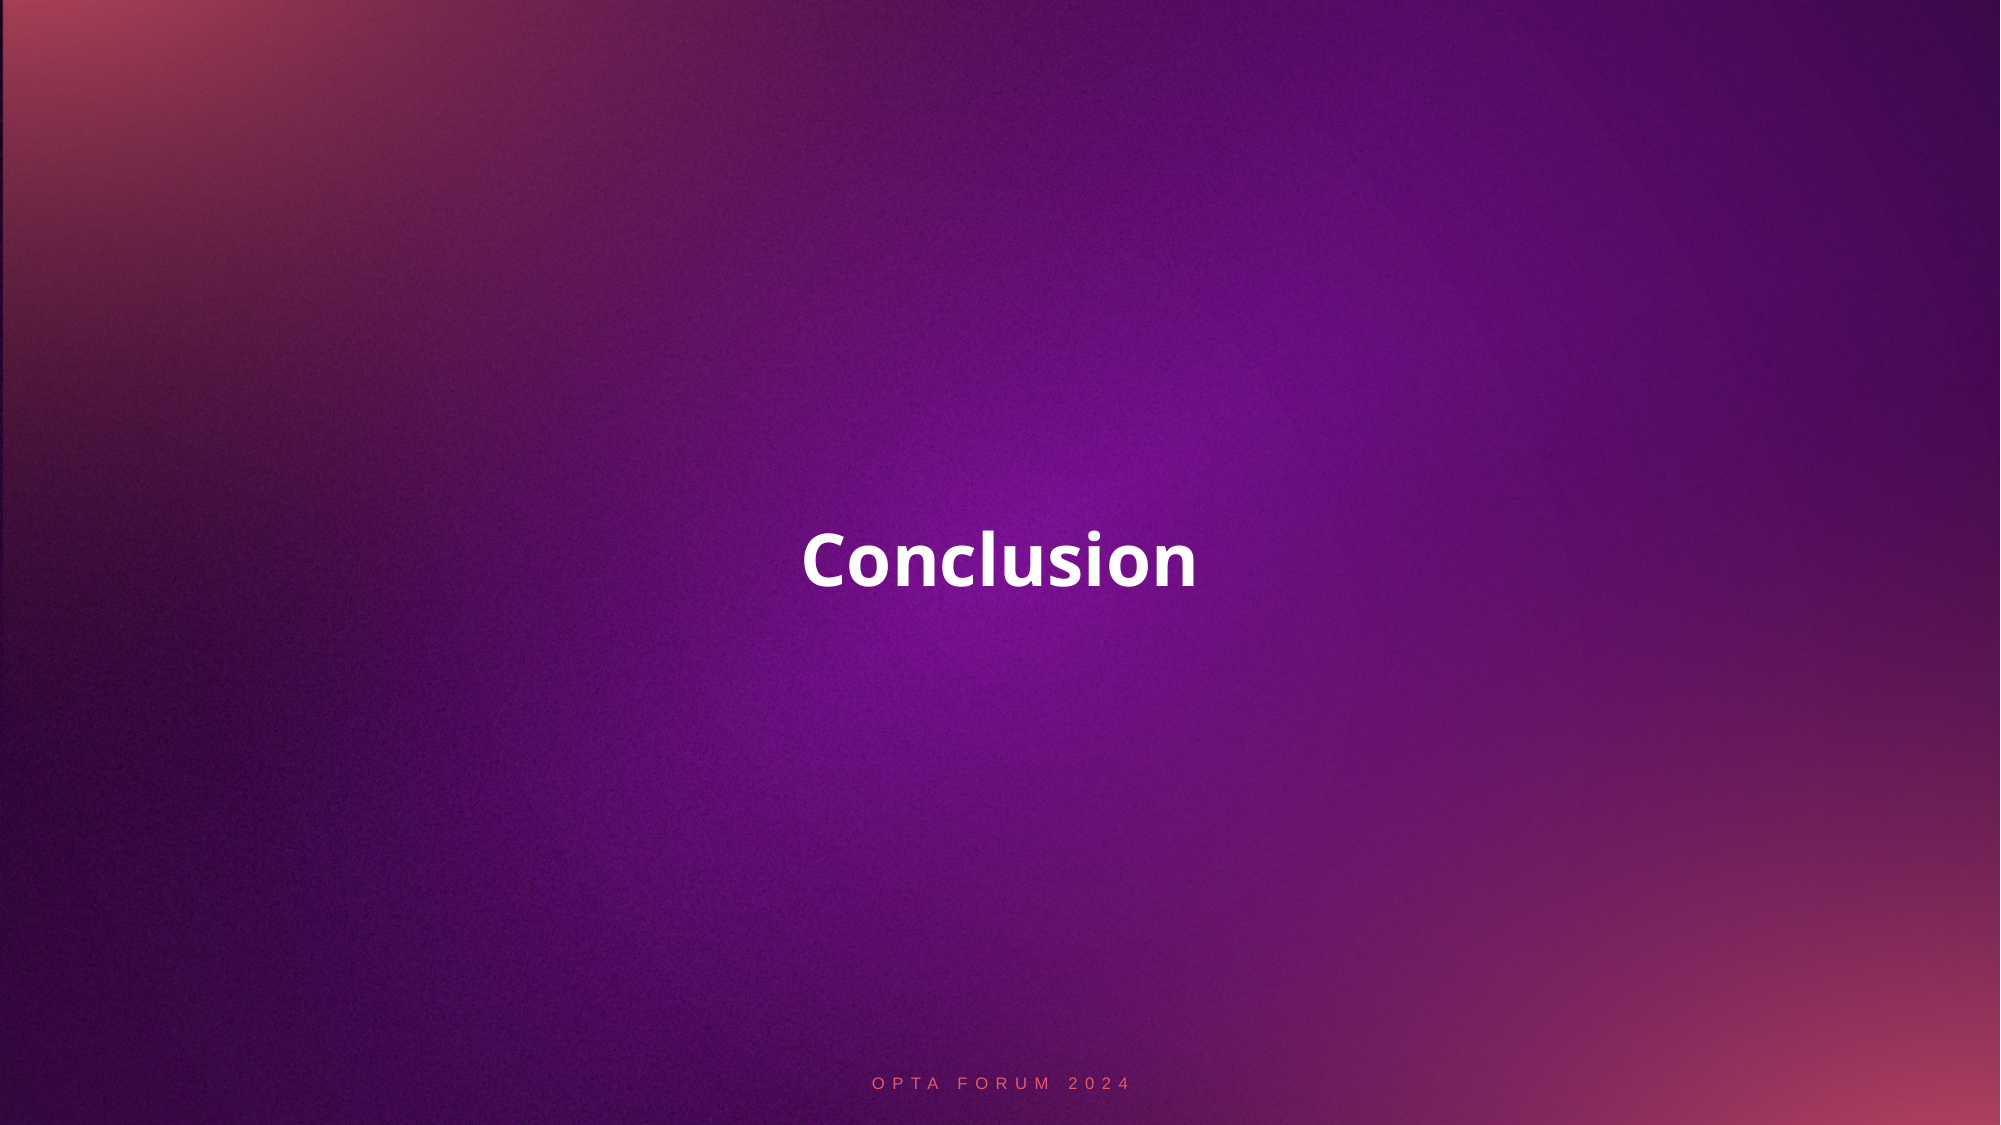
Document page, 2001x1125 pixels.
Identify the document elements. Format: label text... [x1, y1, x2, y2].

picture [0, 0, 2000, 1125]
title Conclusion [260, 311, 1740, 814]
